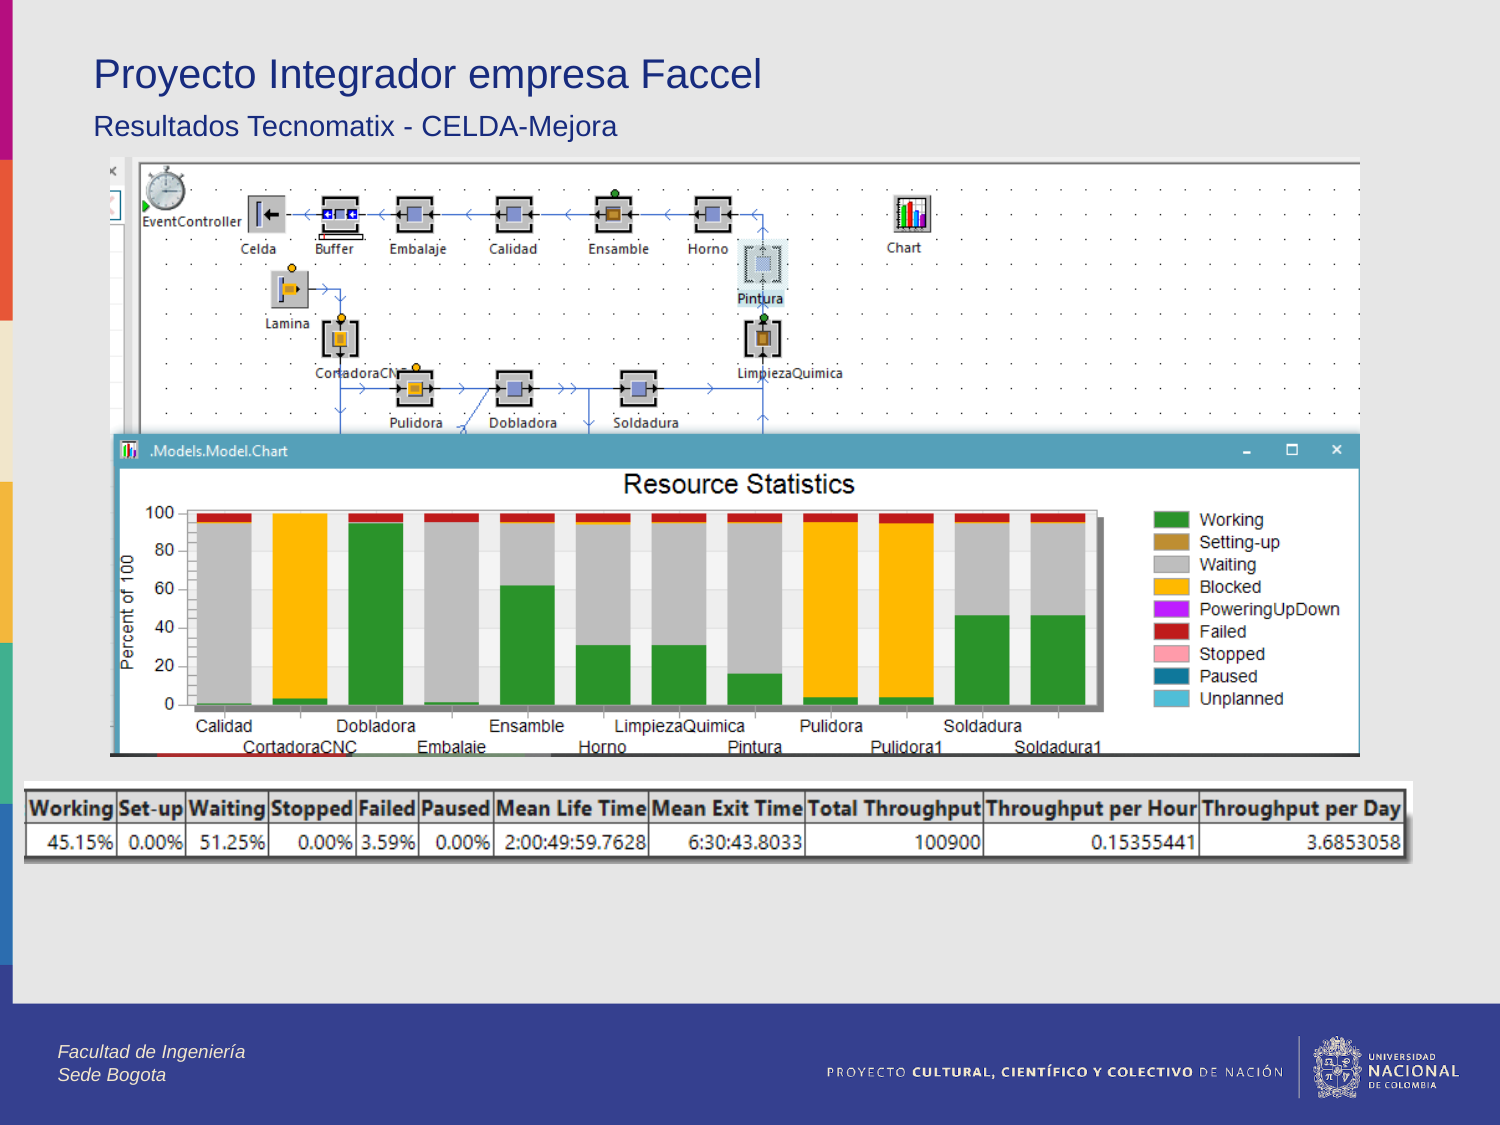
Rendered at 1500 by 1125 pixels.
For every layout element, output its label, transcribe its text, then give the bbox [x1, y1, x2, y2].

text_box Proyecto Integrador empresa Faccel [78, 39, 1163, 105]
text_box Resultados Tecnomatix - CELDA-Mejora [78, 105, 1371, 145]
picture [0, 0, 1500, 1125]
text_box Facultad de Ingeniería Sede Bogota [42, 1032, 554, 1093]
